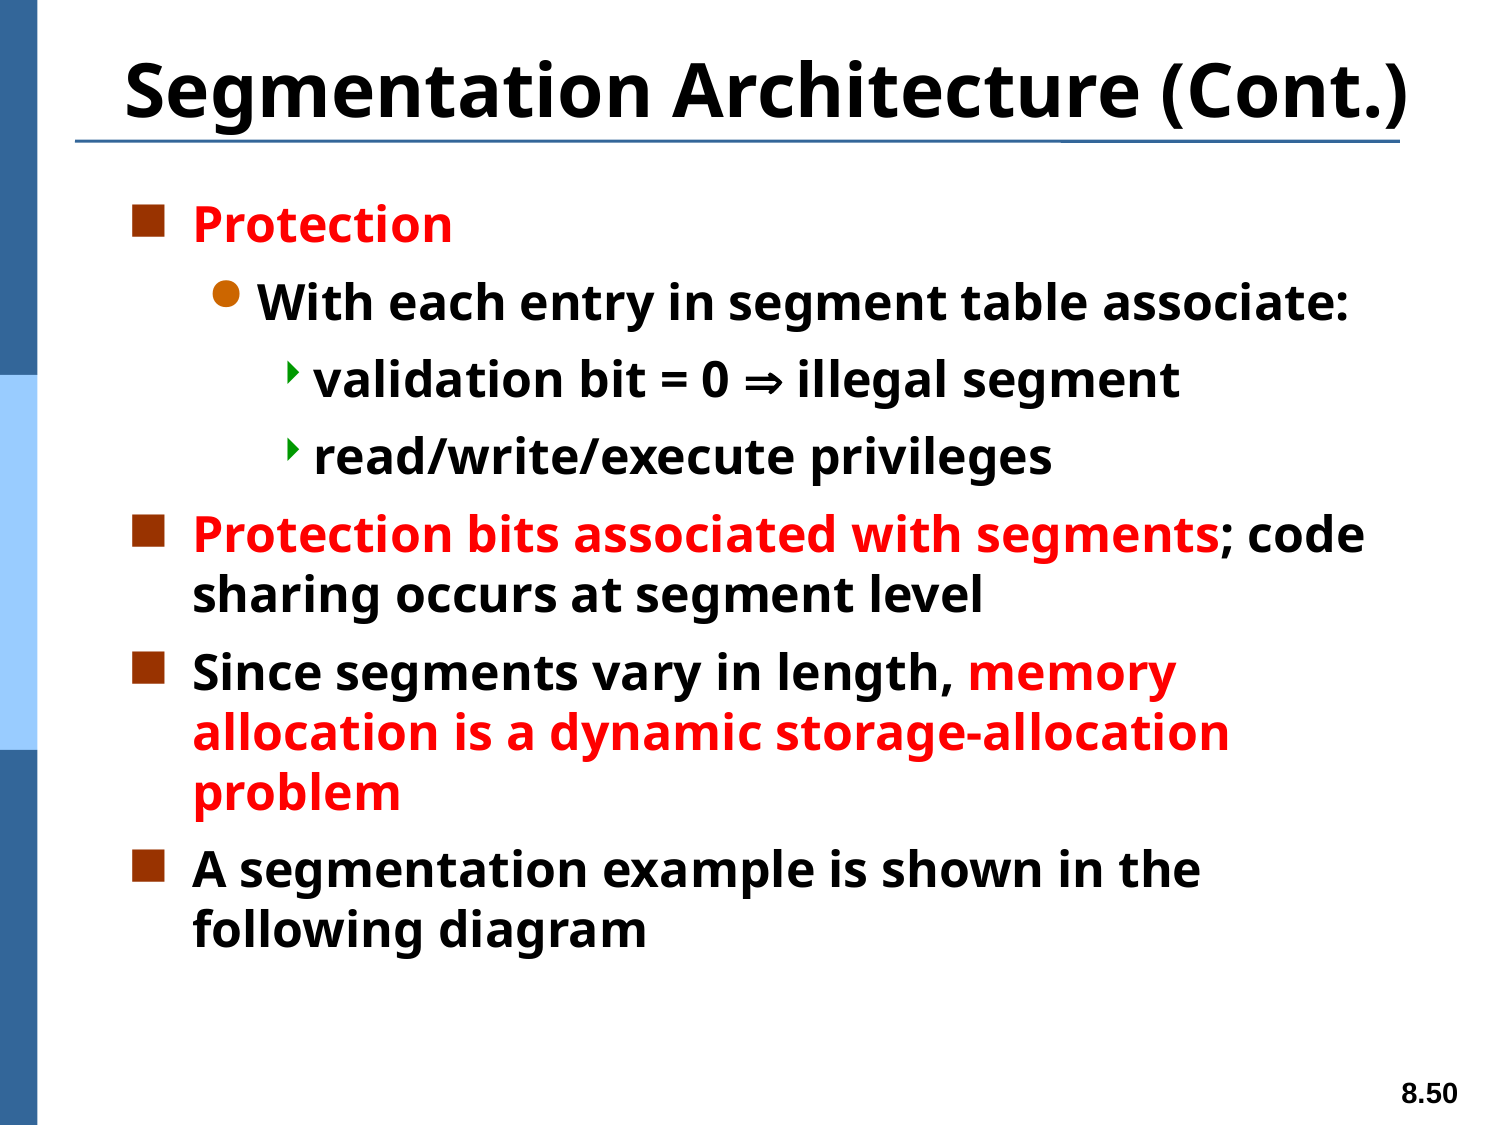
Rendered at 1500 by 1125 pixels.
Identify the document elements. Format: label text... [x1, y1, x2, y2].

list Protection With each entry in segment table associate: validation bit = 0  illegal segment read/write/execute privileges Protection bits associated with segments; code sharing occurs at segment level Since segments vary in length, memory allocation is a dynamic storage-allocation problem A segmentation example is shown in the following diagram [120, 184, 1424, 919]
title Segmentation Architecture (Cont.) [92, 45, 1443, 141]
